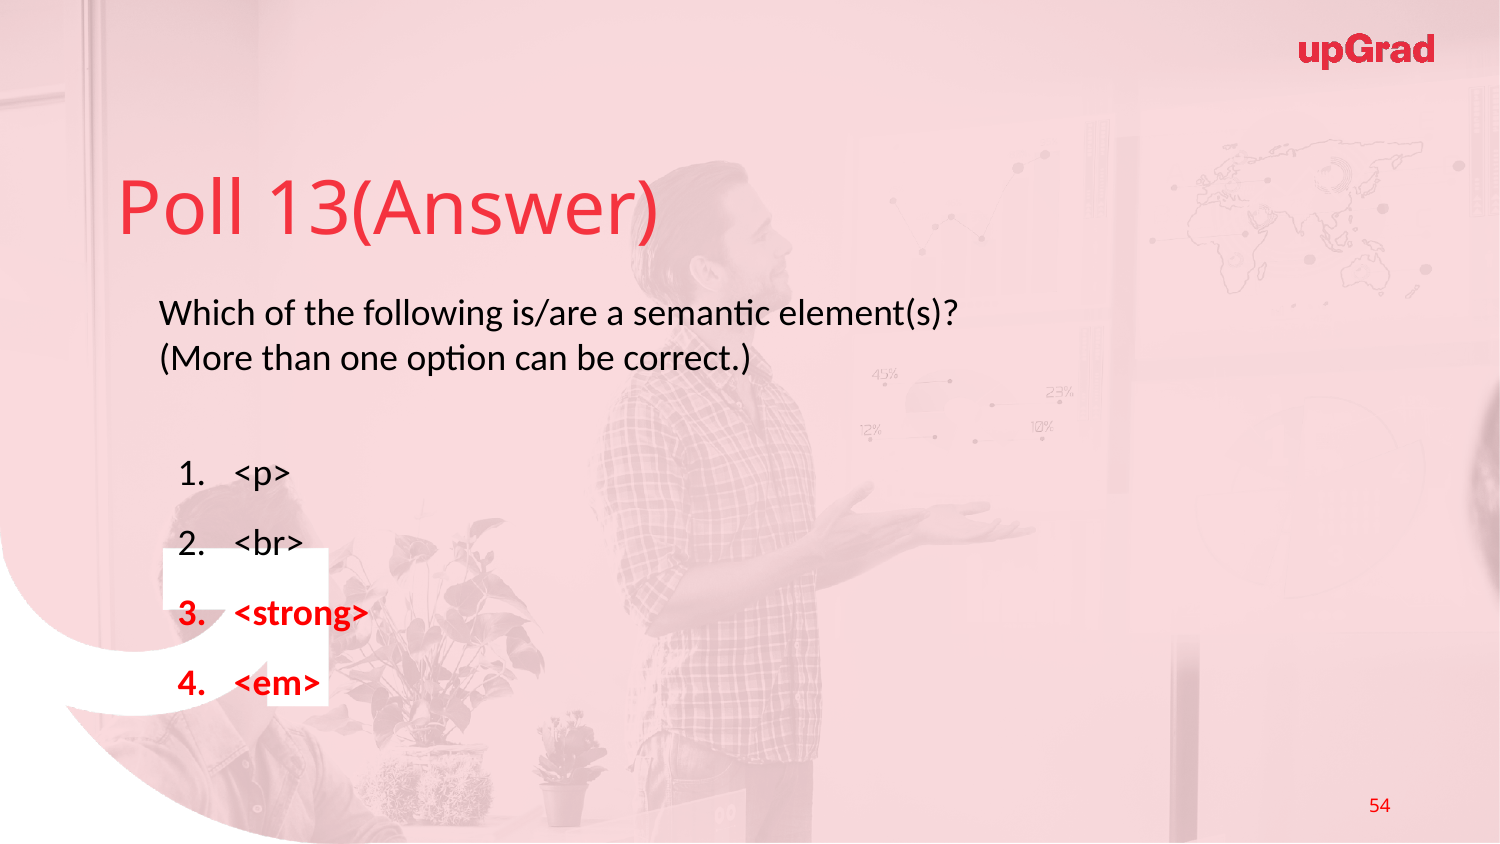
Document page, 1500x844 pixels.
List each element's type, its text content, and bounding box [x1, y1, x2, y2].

text_box Which of the following is/are a semantic element(s)? (More than one option can be correct.) <p> <br> <strong> <em> [143, 280, 1392, 757]
text_box [0, 0, 1500, 844]
text_box 54 [1068, 782, 1406, 828]
text_box Poll 13(Answer) [105, 102, 1007, 319]
picture [1299, 33, 1434, 70]
